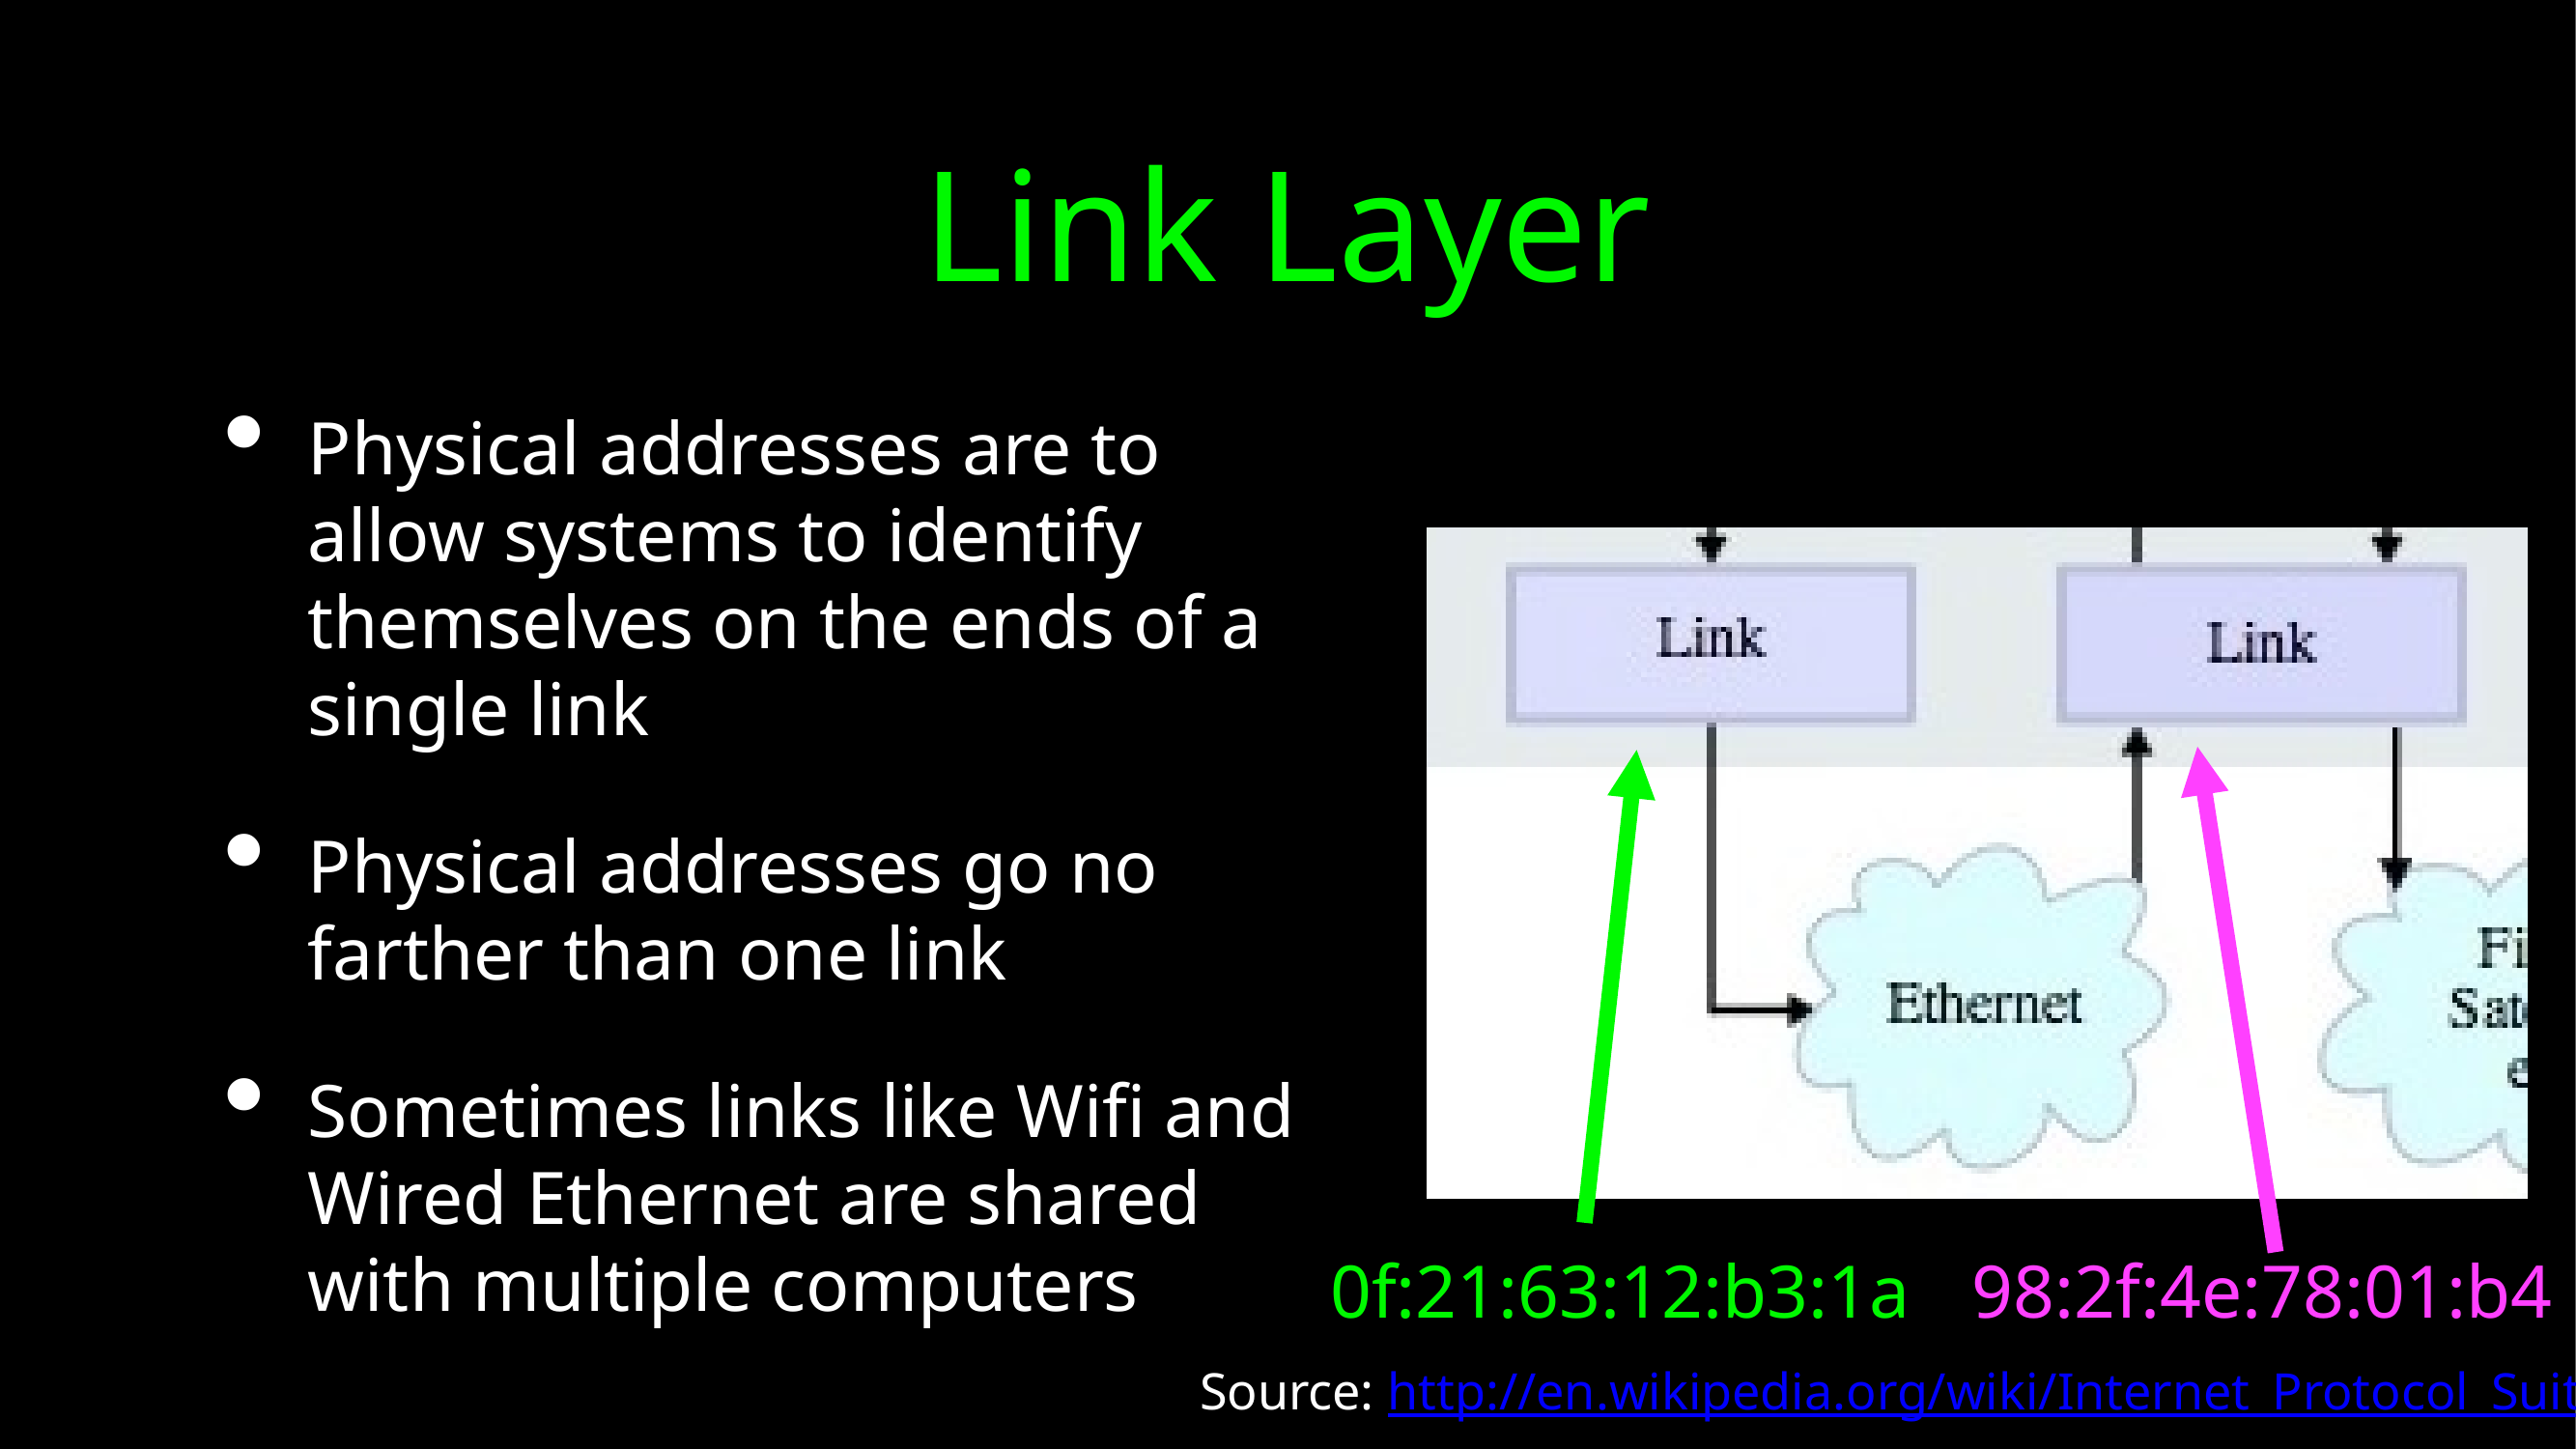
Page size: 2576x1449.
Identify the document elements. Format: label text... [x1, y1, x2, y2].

text_box 0f:21:63:12:b3:1a [1321, 1237, 1919, 1341]
picture [1427, 527, 2528, 1199]
list Physical addresses are to allow systems to identify themselves on the ends of a single link Physical addresses go no farther than one link Sometimes links like Wifi and Wired Ethernet are shared with multiple computers [183, 412, 1335, 1317]
title Link Layer [183, 38, 2392, 404]
text_box 98:2f:4e:78:01:b4 [1964, 1237, 2562, 1341]
text_box Source: http://en.wikipedia.org/wiki/Internet_Protocol_Suite [1191, 1345, 2576, 1431]
